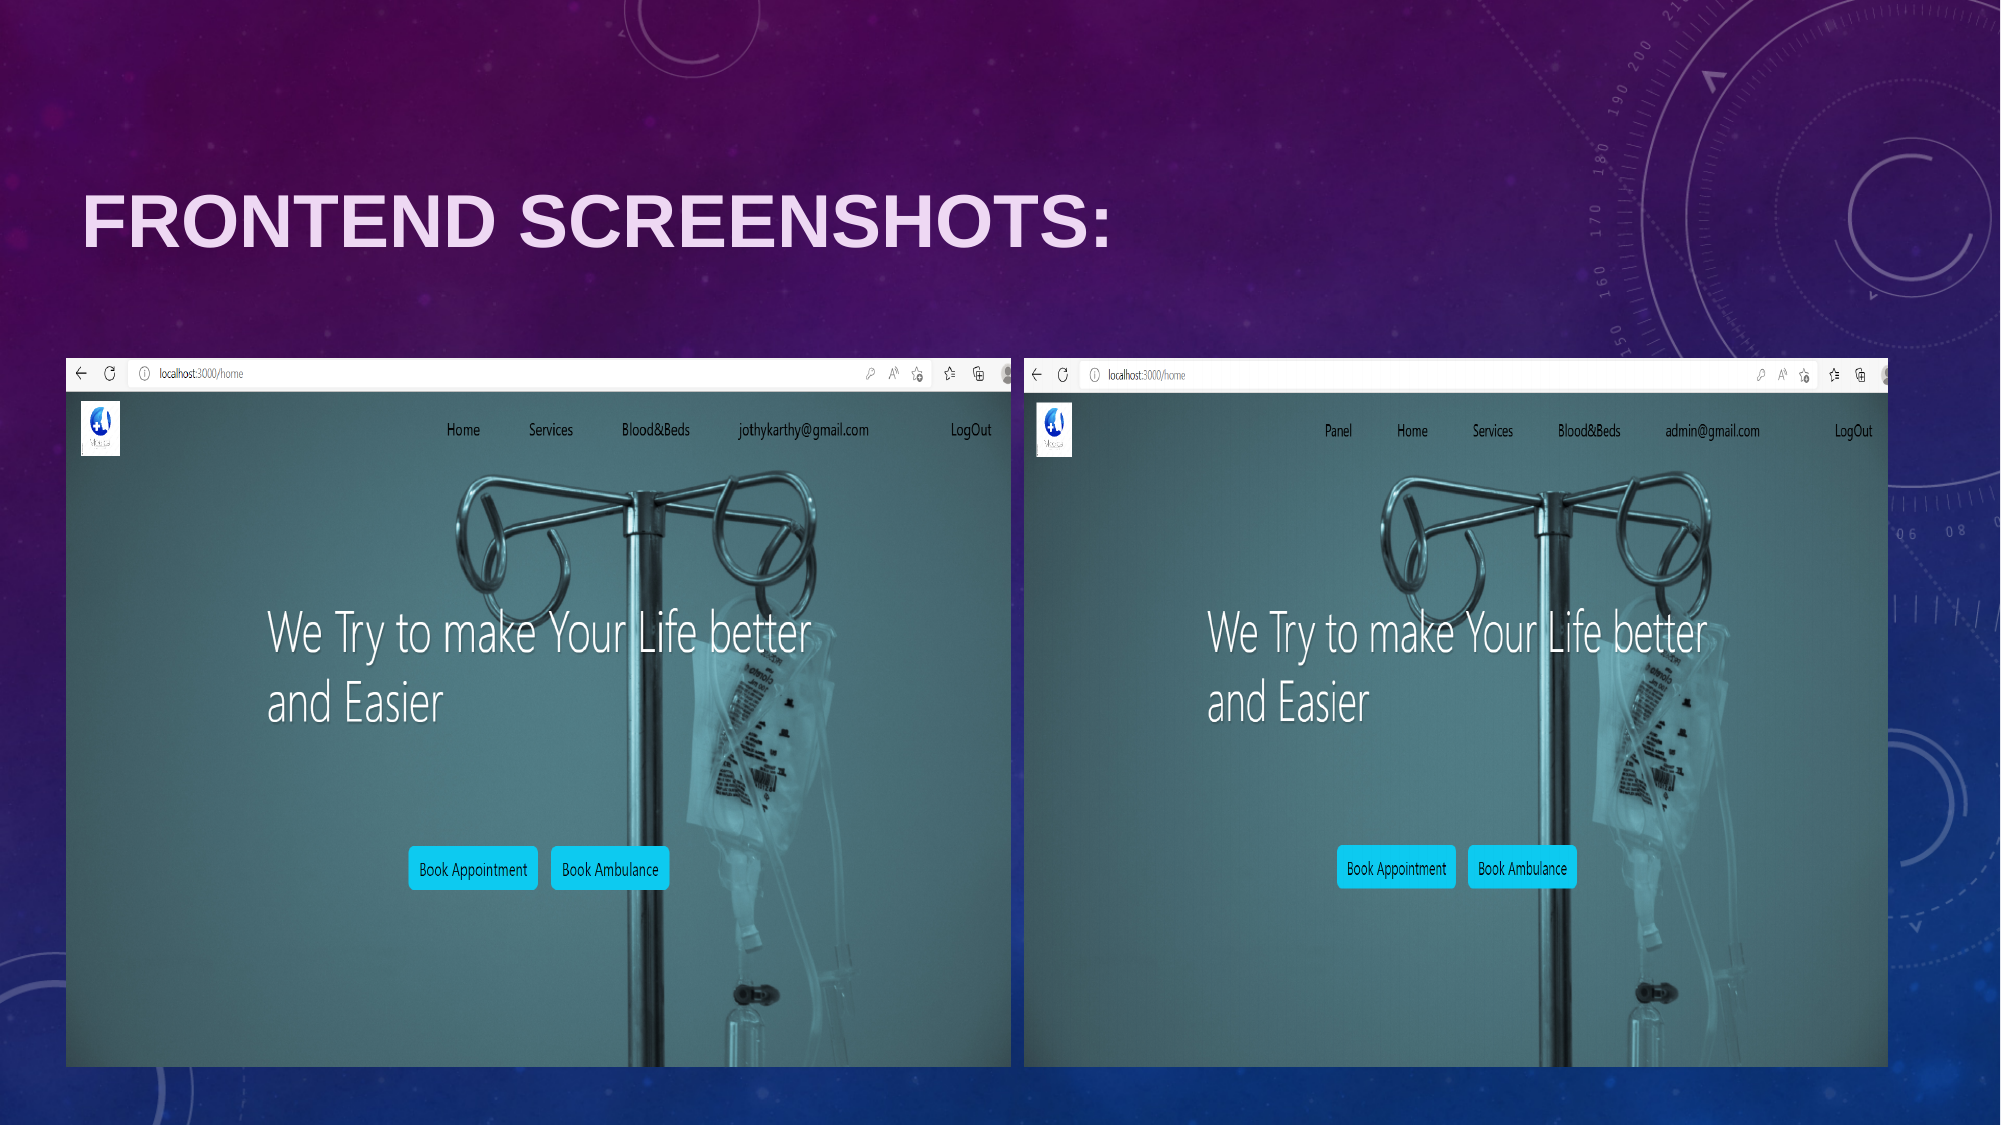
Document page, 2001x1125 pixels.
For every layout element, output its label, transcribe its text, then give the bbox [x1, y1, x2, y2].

title FRONTEND SCREENSHOTS: [66, 98, 1888, 338]
picture [0, 0, 2001, 1125]
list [66, 358, 1011, 1067]
